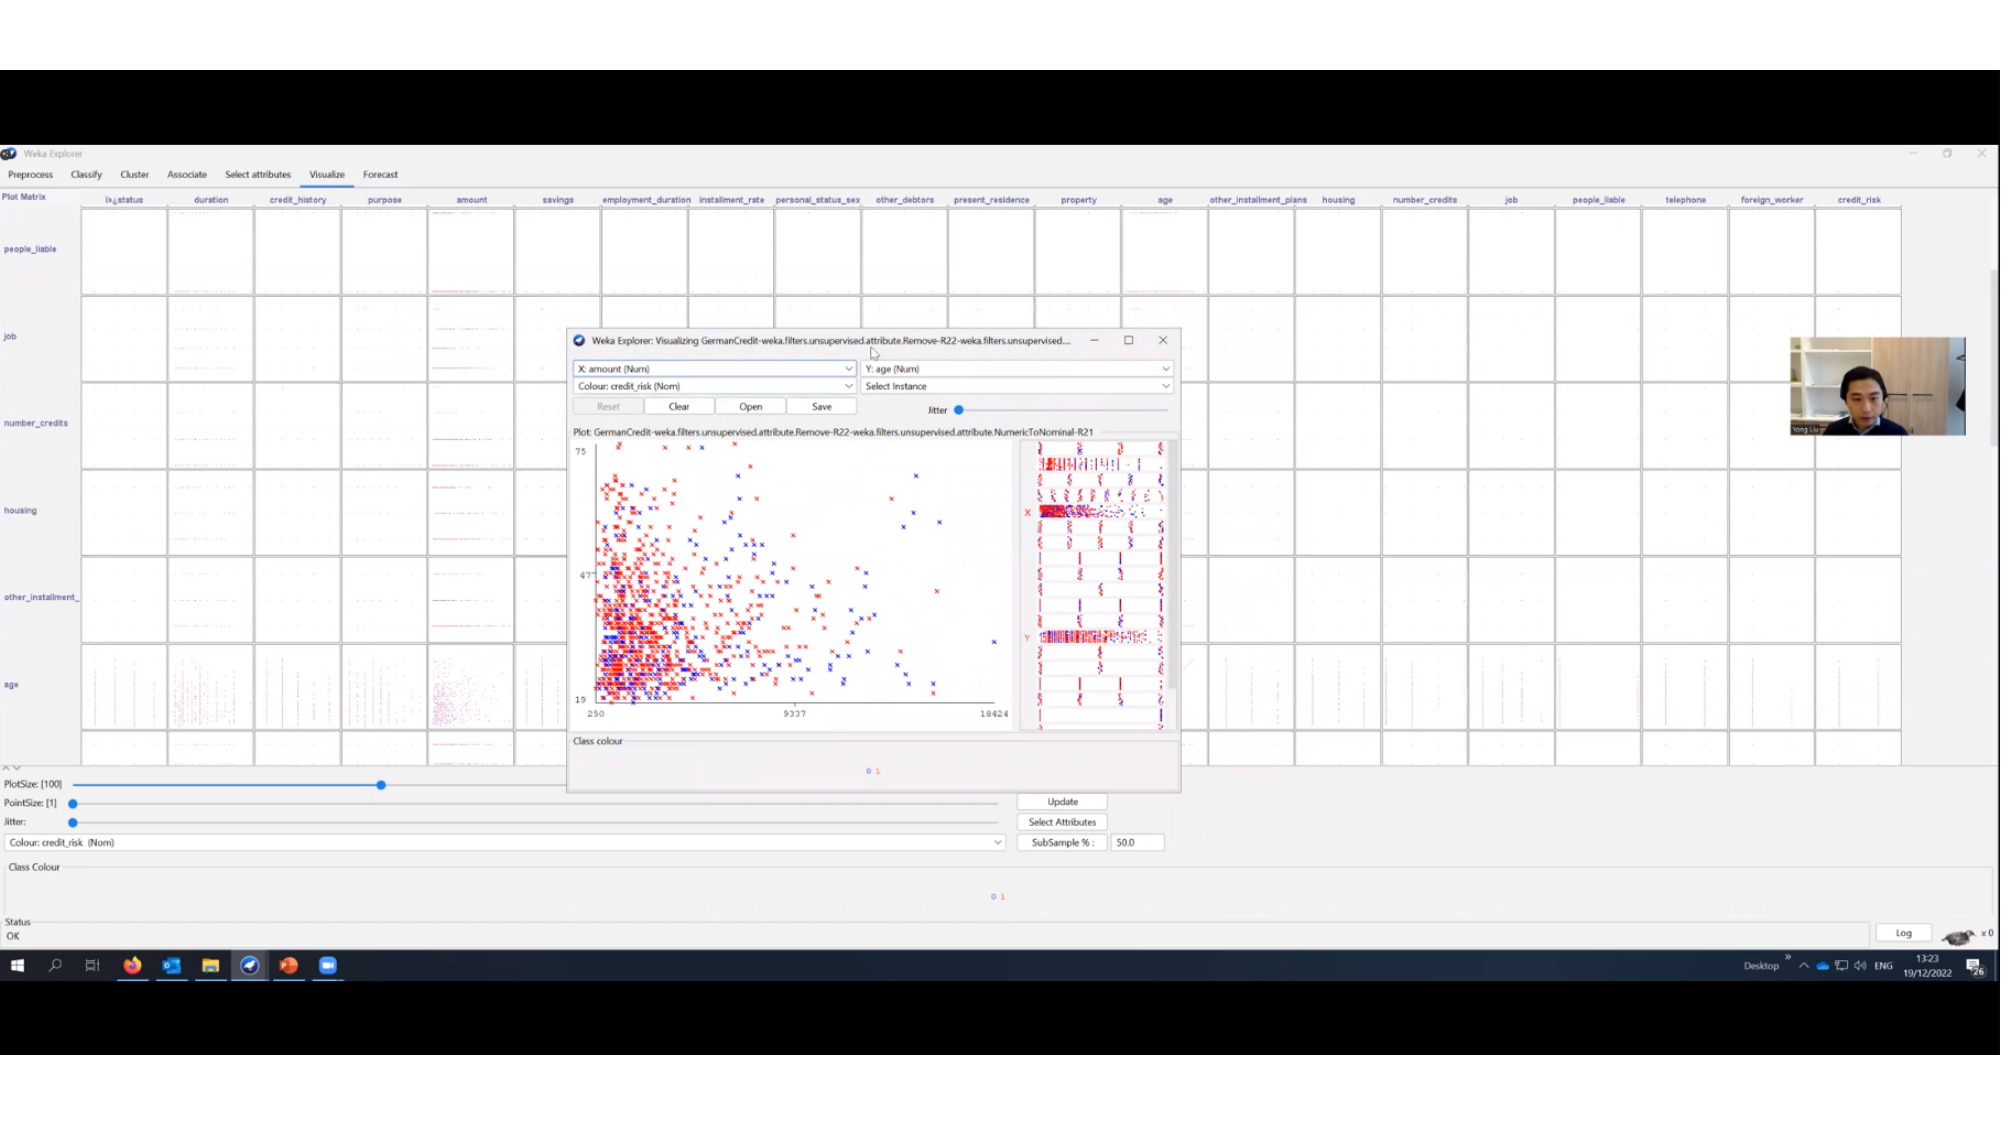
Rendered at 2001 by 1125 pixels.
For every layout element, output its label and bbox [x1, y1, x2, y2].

picture [0, 69, 2000, 1056]
